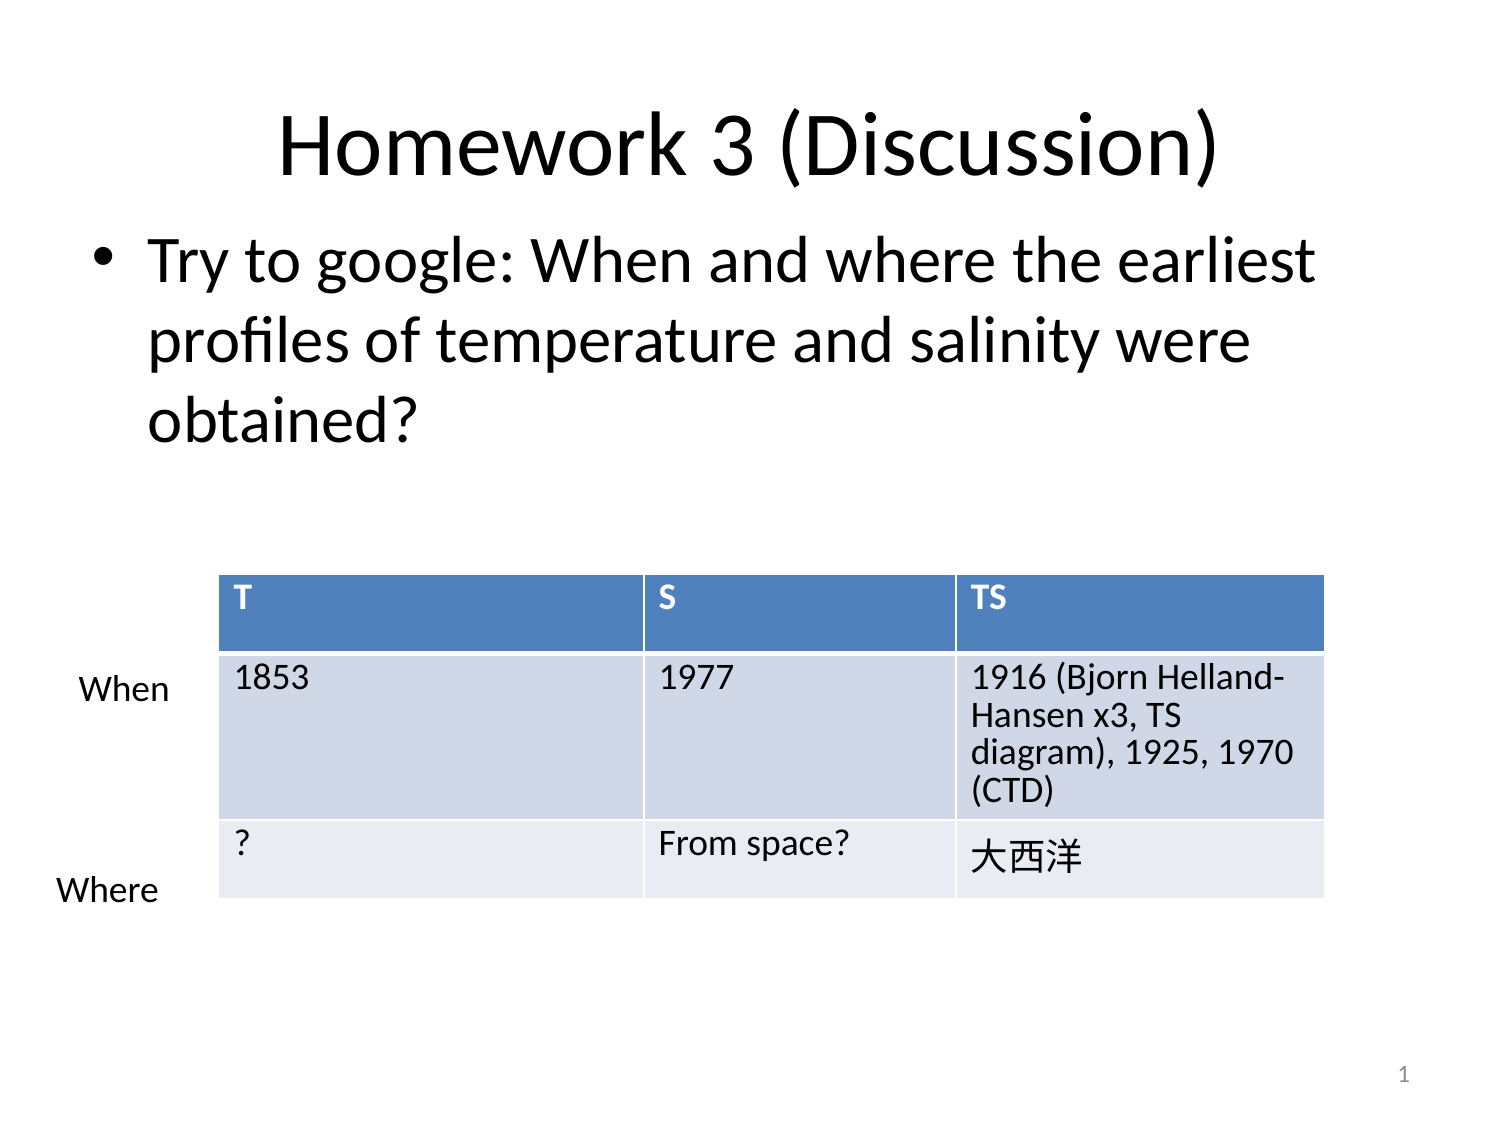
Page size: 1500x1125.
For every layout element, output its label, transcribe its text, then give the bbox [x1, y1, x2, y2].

table_cell ? [219, 821, 643, 898]
table_cell 1853 [219, 656, 643, 819]
text_box When [63, 656, 218, 717]
table_header S [645, 575, 955, 651]
table_cell 1977 [645, 656, 955, 819]
table_header T [219, 575, 643, 651]
slide_number 1 [1074, 1042, 1425, 1103]
table_cell From space? [645, 821, 955, 898]
text_box Where [41, 857, 195, 918]
title Homework 3 (Discussion) [75, 45, 1425, 233]
table_cell 大西洋 [957, 821, 1324, 898]
table_cell 1916 (Bjorn Helland-Hansen x3, TS diagram), 1925, 1970 (CTD) [957, 656, 1324, 819]
table_header TS [957, 575, 1324, 651]
list Try to google: When and where the earliest profiles of temperature and salinity were obtained? [76, 208, 1427, 951]
